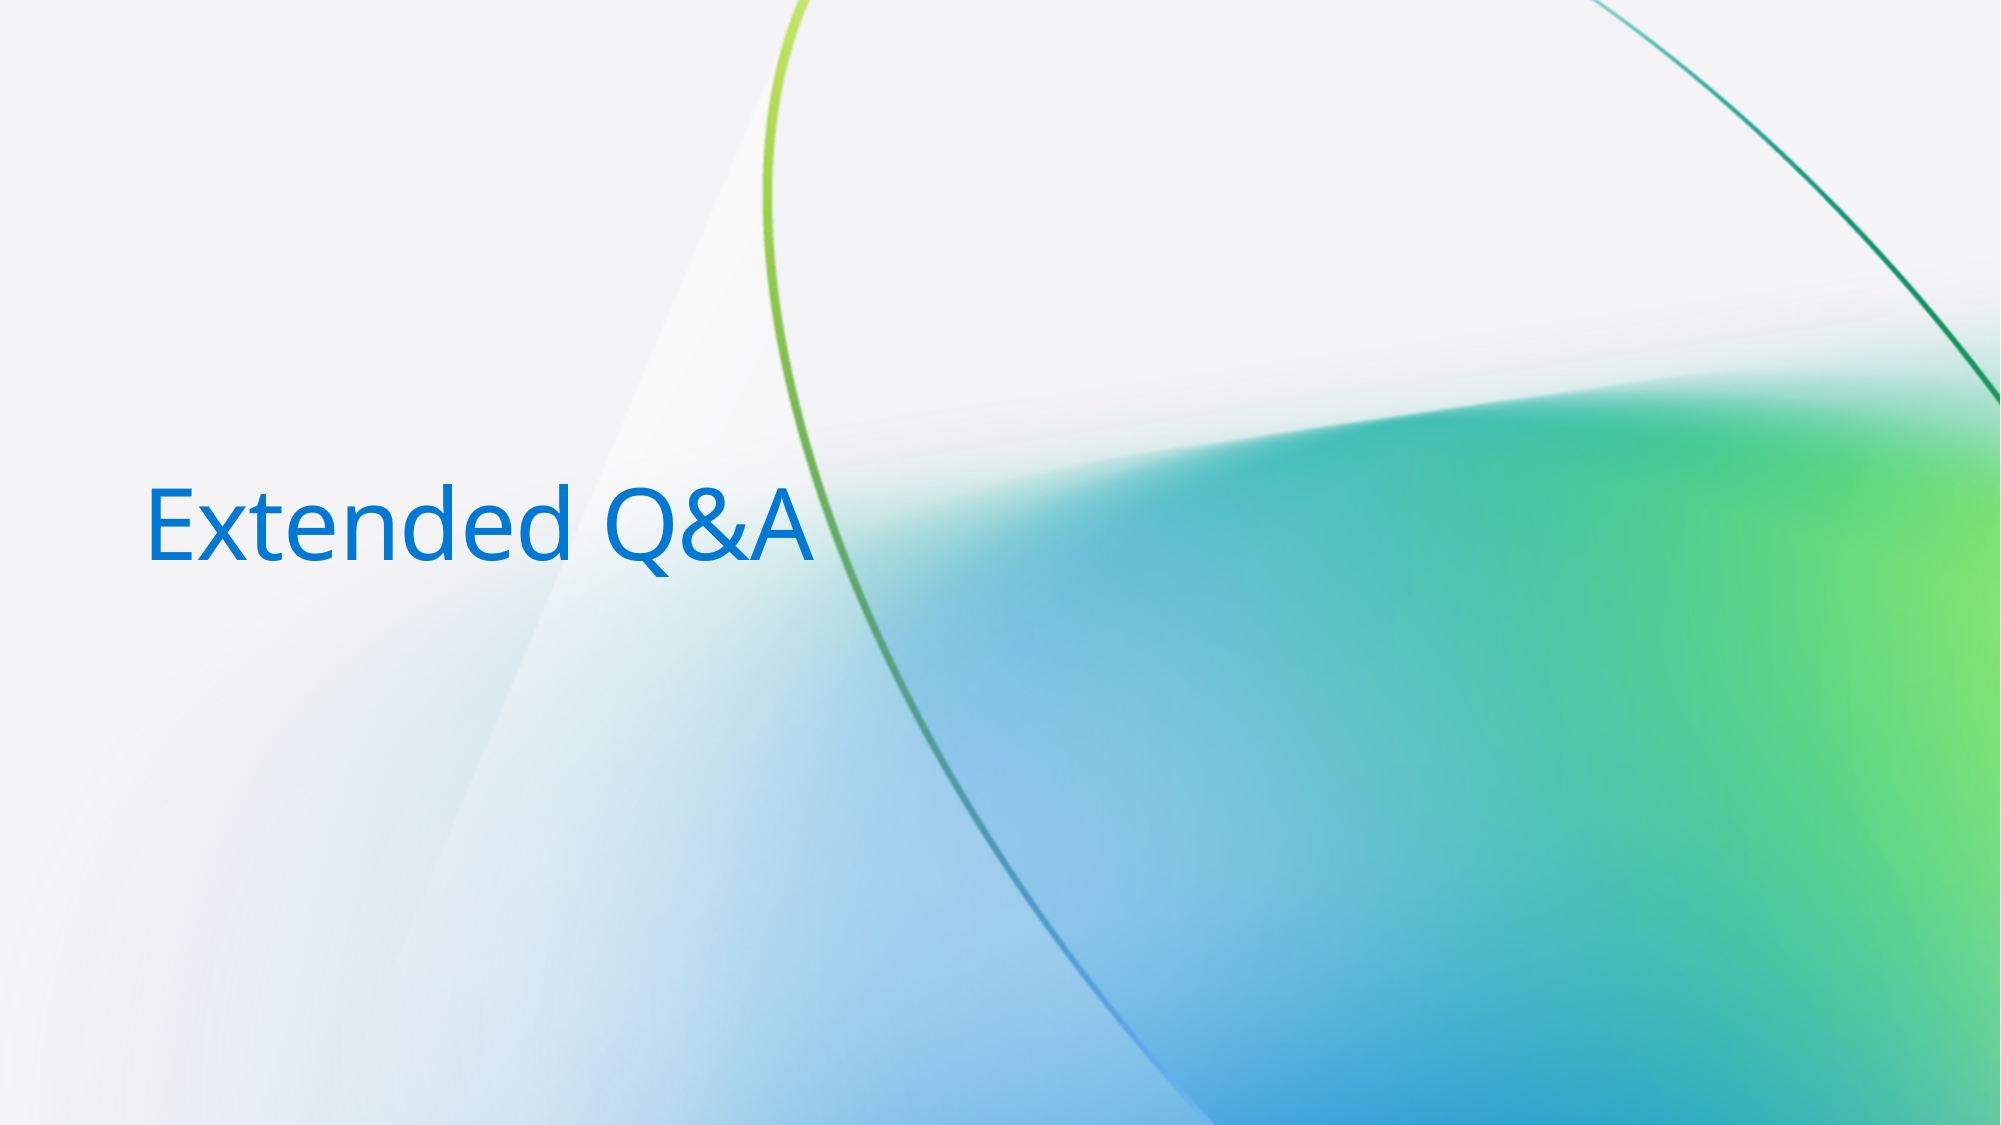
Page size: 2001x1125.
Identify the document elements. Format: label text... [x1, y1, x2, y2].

title Extended Q&A [95, 459, 861, 581]
picture [0, 0, 2001, 1125]
